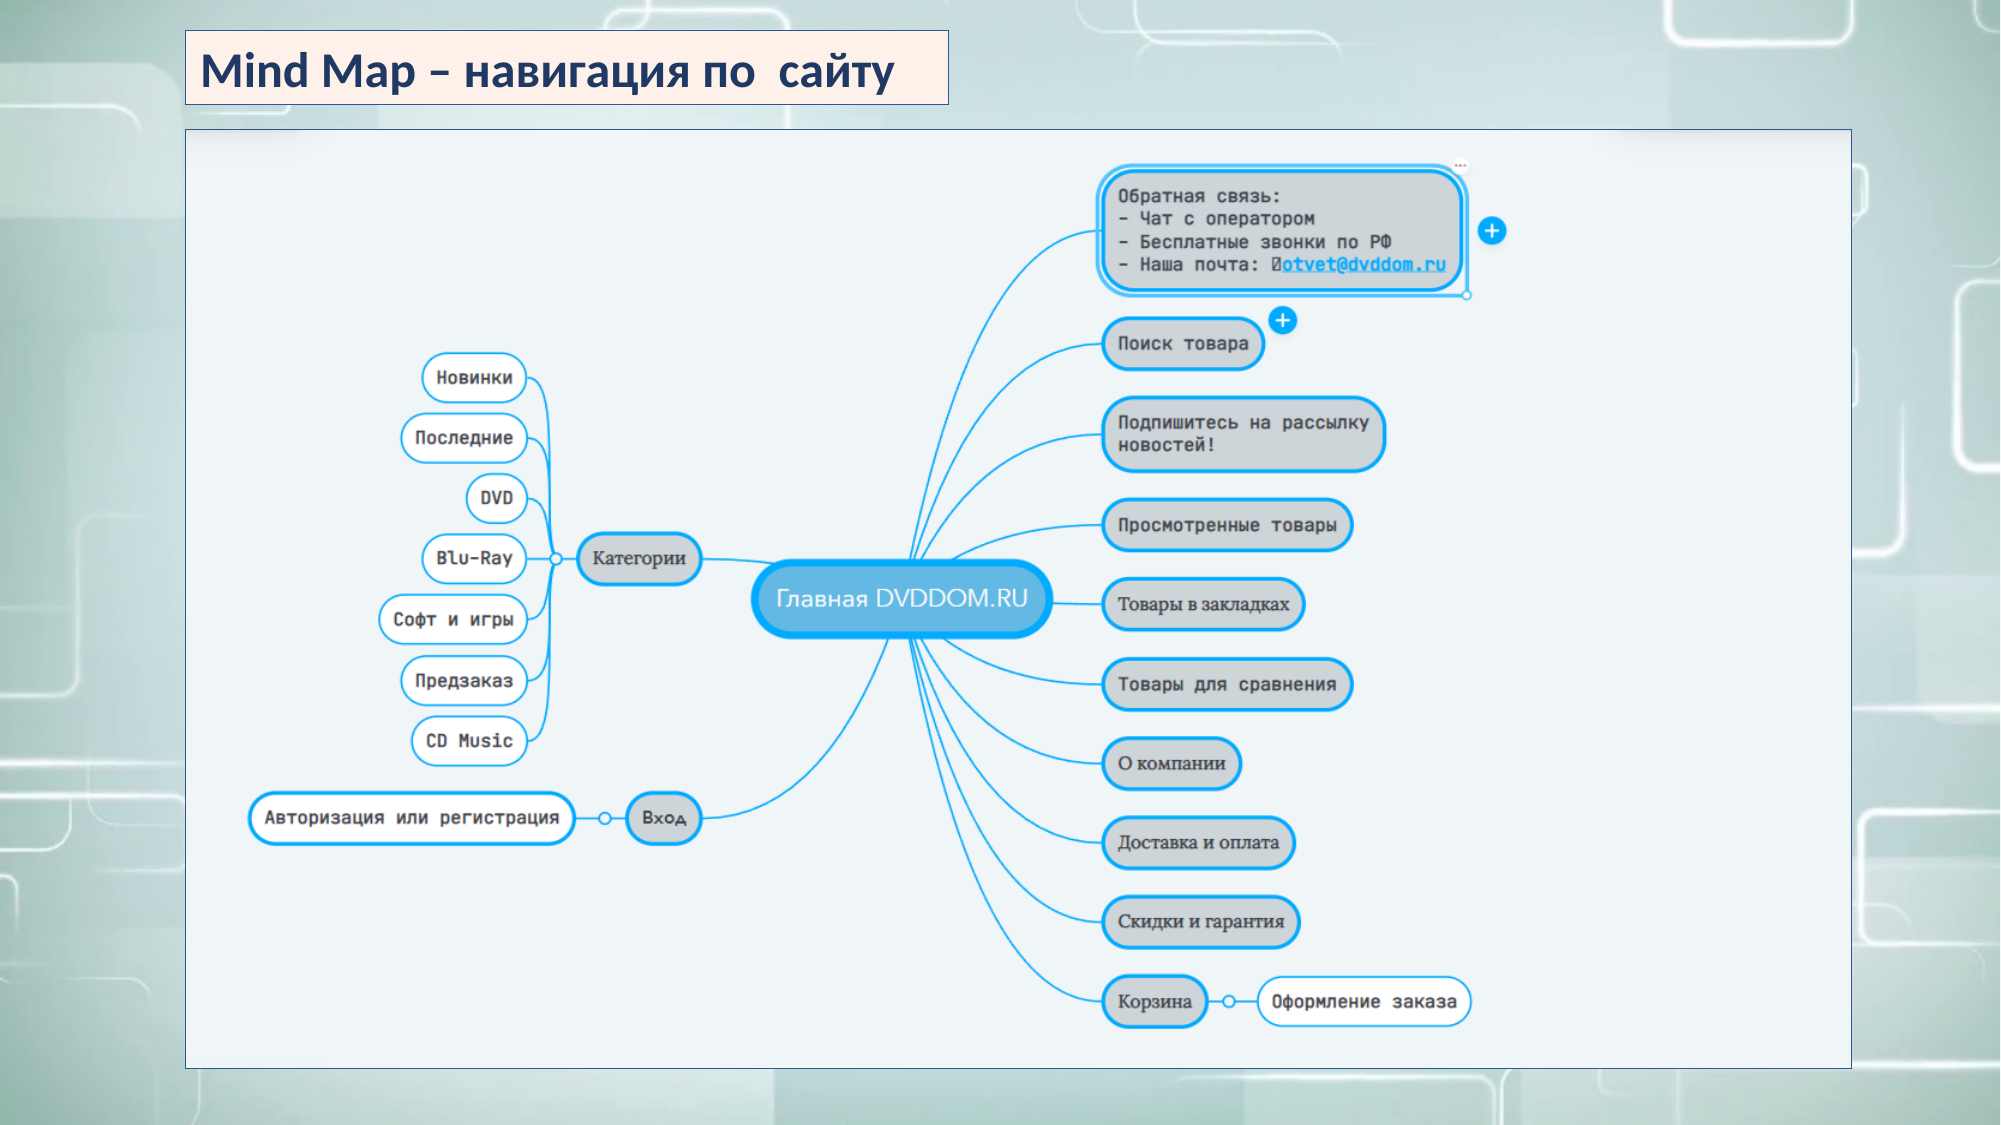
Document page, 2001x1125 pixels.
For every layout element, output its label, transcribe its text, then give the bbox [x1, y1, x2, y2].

text_box Mind Map – навигация по сайту [185, 30, 949, 105]
picture [0, 0, 2001, 1125]
